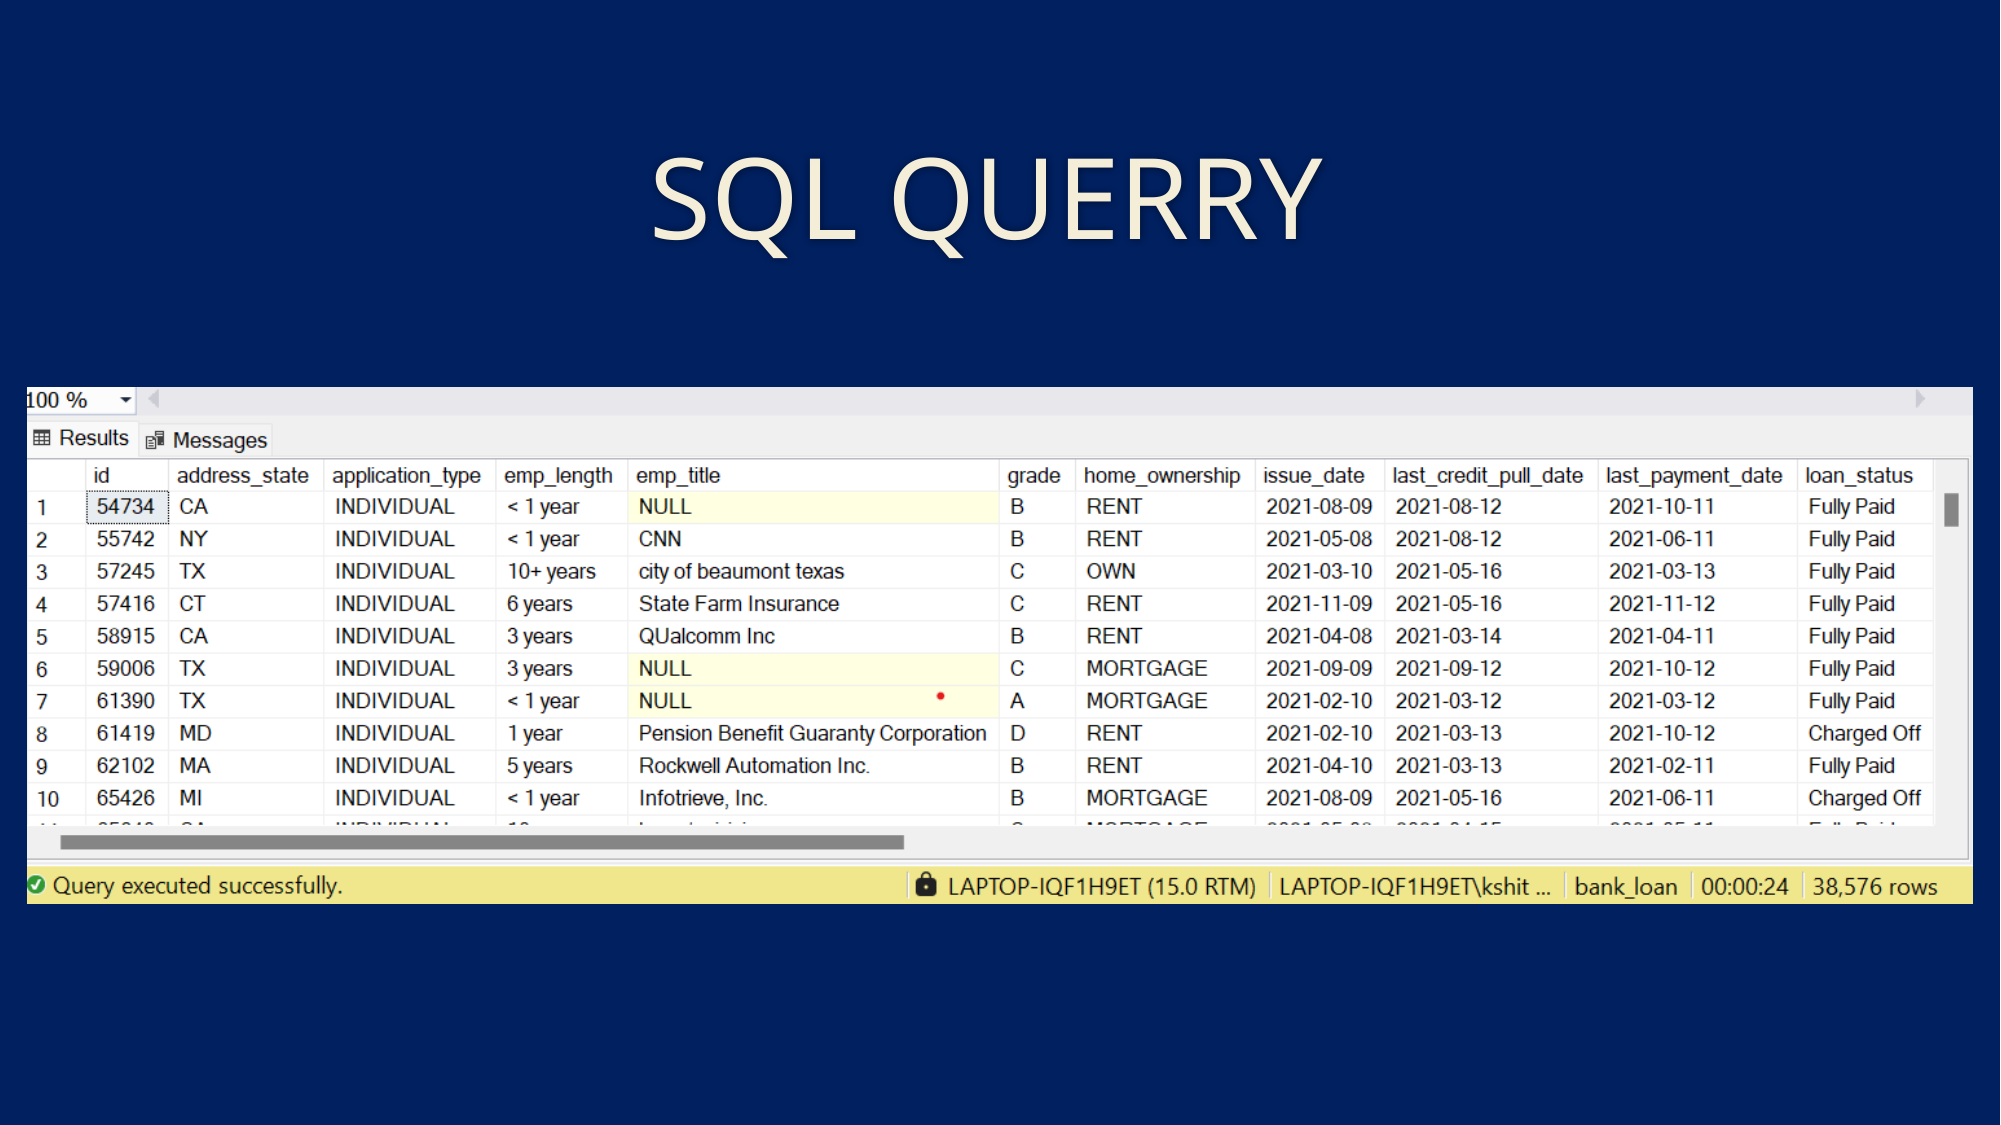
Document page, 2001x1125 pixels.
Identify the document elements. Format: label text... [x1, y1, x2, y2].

title SQL QUERRY [149, 99, 1849, 307]
picture [26, 387, 1974, 905]
